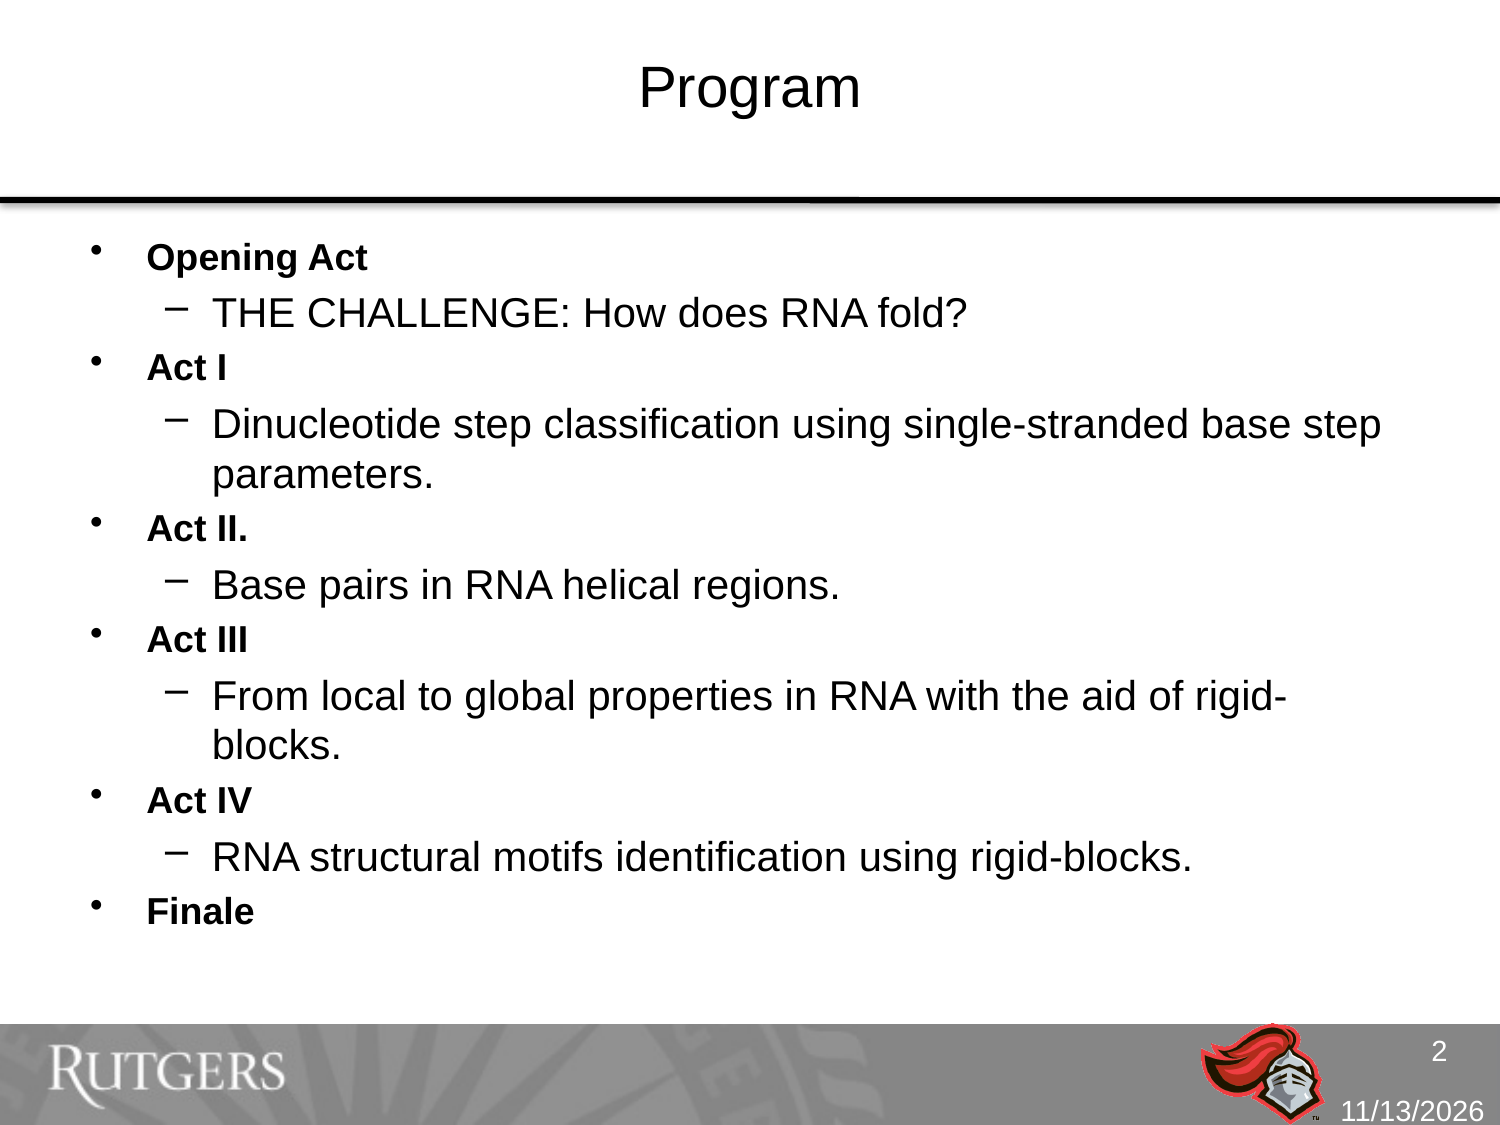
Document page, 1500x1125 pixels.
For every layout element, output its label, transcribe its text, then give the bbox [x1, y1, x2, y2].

list Opening Act THE CHALLENGE: How does RNA fold? Act I Dinucleotide step classification using single-stranded base step parameters. Act II. Base pairs in RNA helical regions. Act III From local to global properties in RNA with the aid of rigid-blocks. Act IV RNA structural motifs identification using rigid-blocks. Finale [74, 224, 1426, 988]
slide_number 2 [1362, 1024, 1463, 1063]
title Program [74, 0, 1426, 176]
picture [0, 1023, 1500, 1125]
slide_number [1149, 1084, 1500, 1125]
